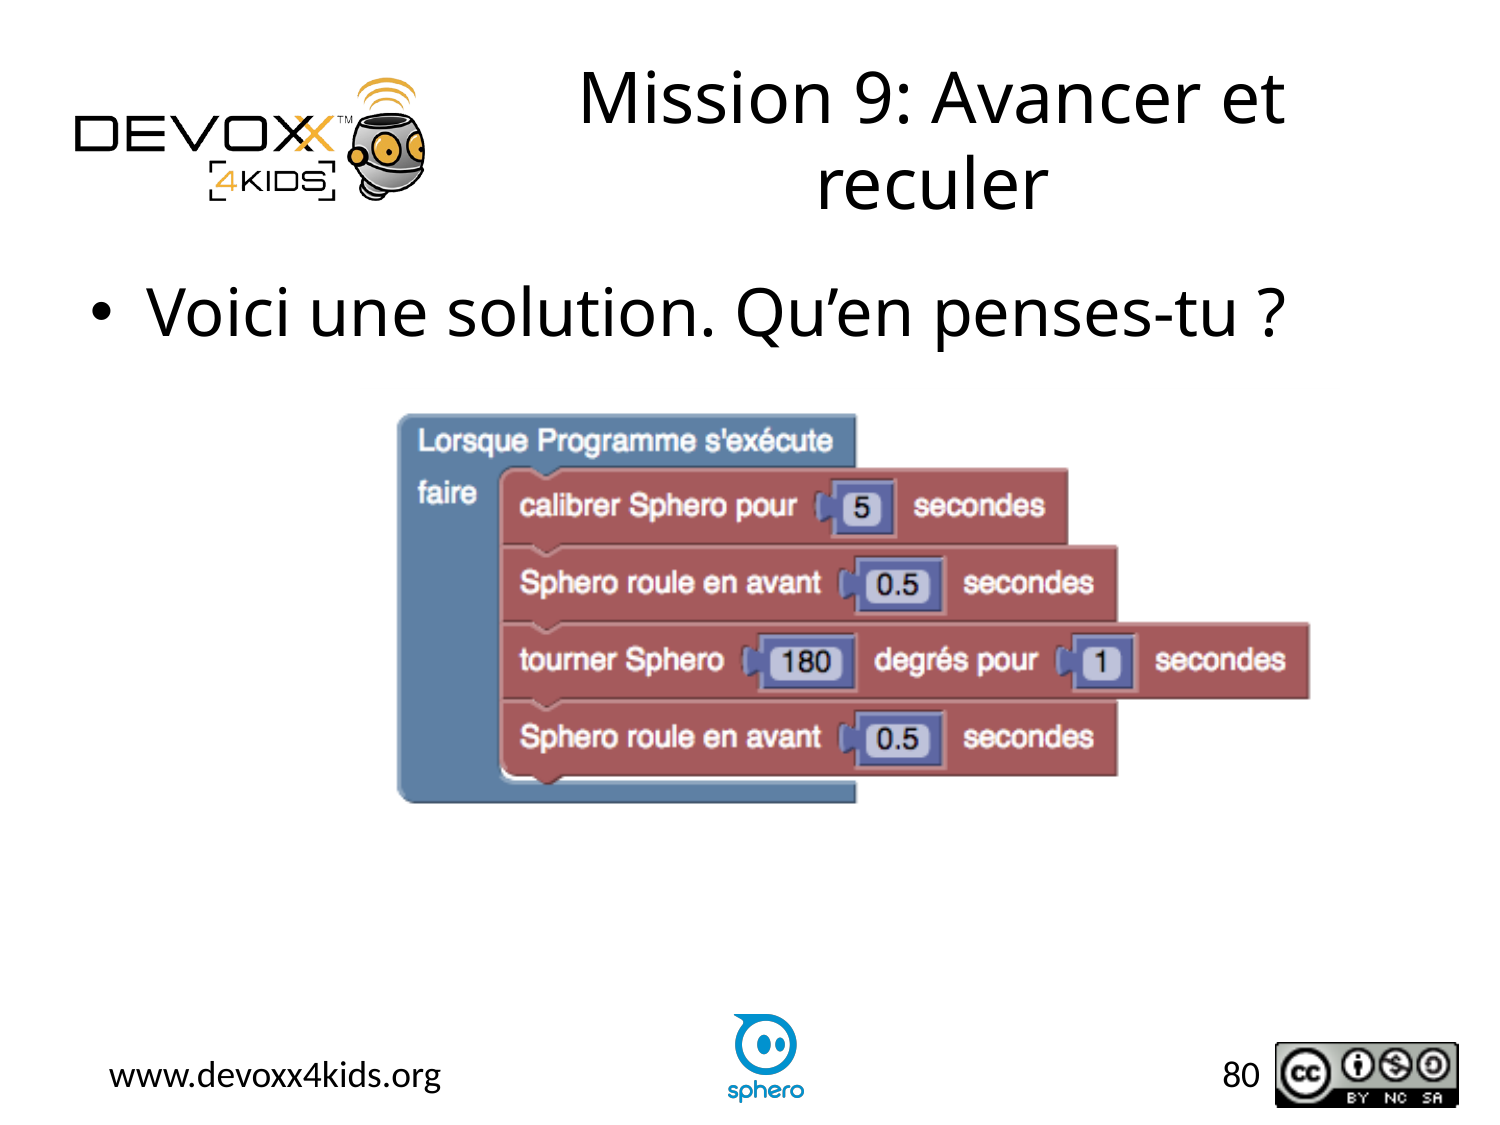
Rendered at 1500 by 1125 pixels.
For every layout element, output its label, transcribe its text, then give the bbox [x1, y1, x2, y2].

picture [743, 1021, 789, 1068]
list Voici une solution. Qu’en penses-tu ? [75, 262, 1425, 1005]
picture [728, 1014, 804, 1103]
picture [359, 386, 1340, 855]
picture [794, 1088, 801, 1095]
picture [728, 1096, 739, 1103]
slide_number 80 [1074, 1042, 1275, 1103]
picture [743, 1088, 749, 1095]
picture [1275, 1042, 1459, 1108]
title Mission 9: Avancer et reculer [439, 45, 1425, 233]
picture [75, 77, 425, 201]
